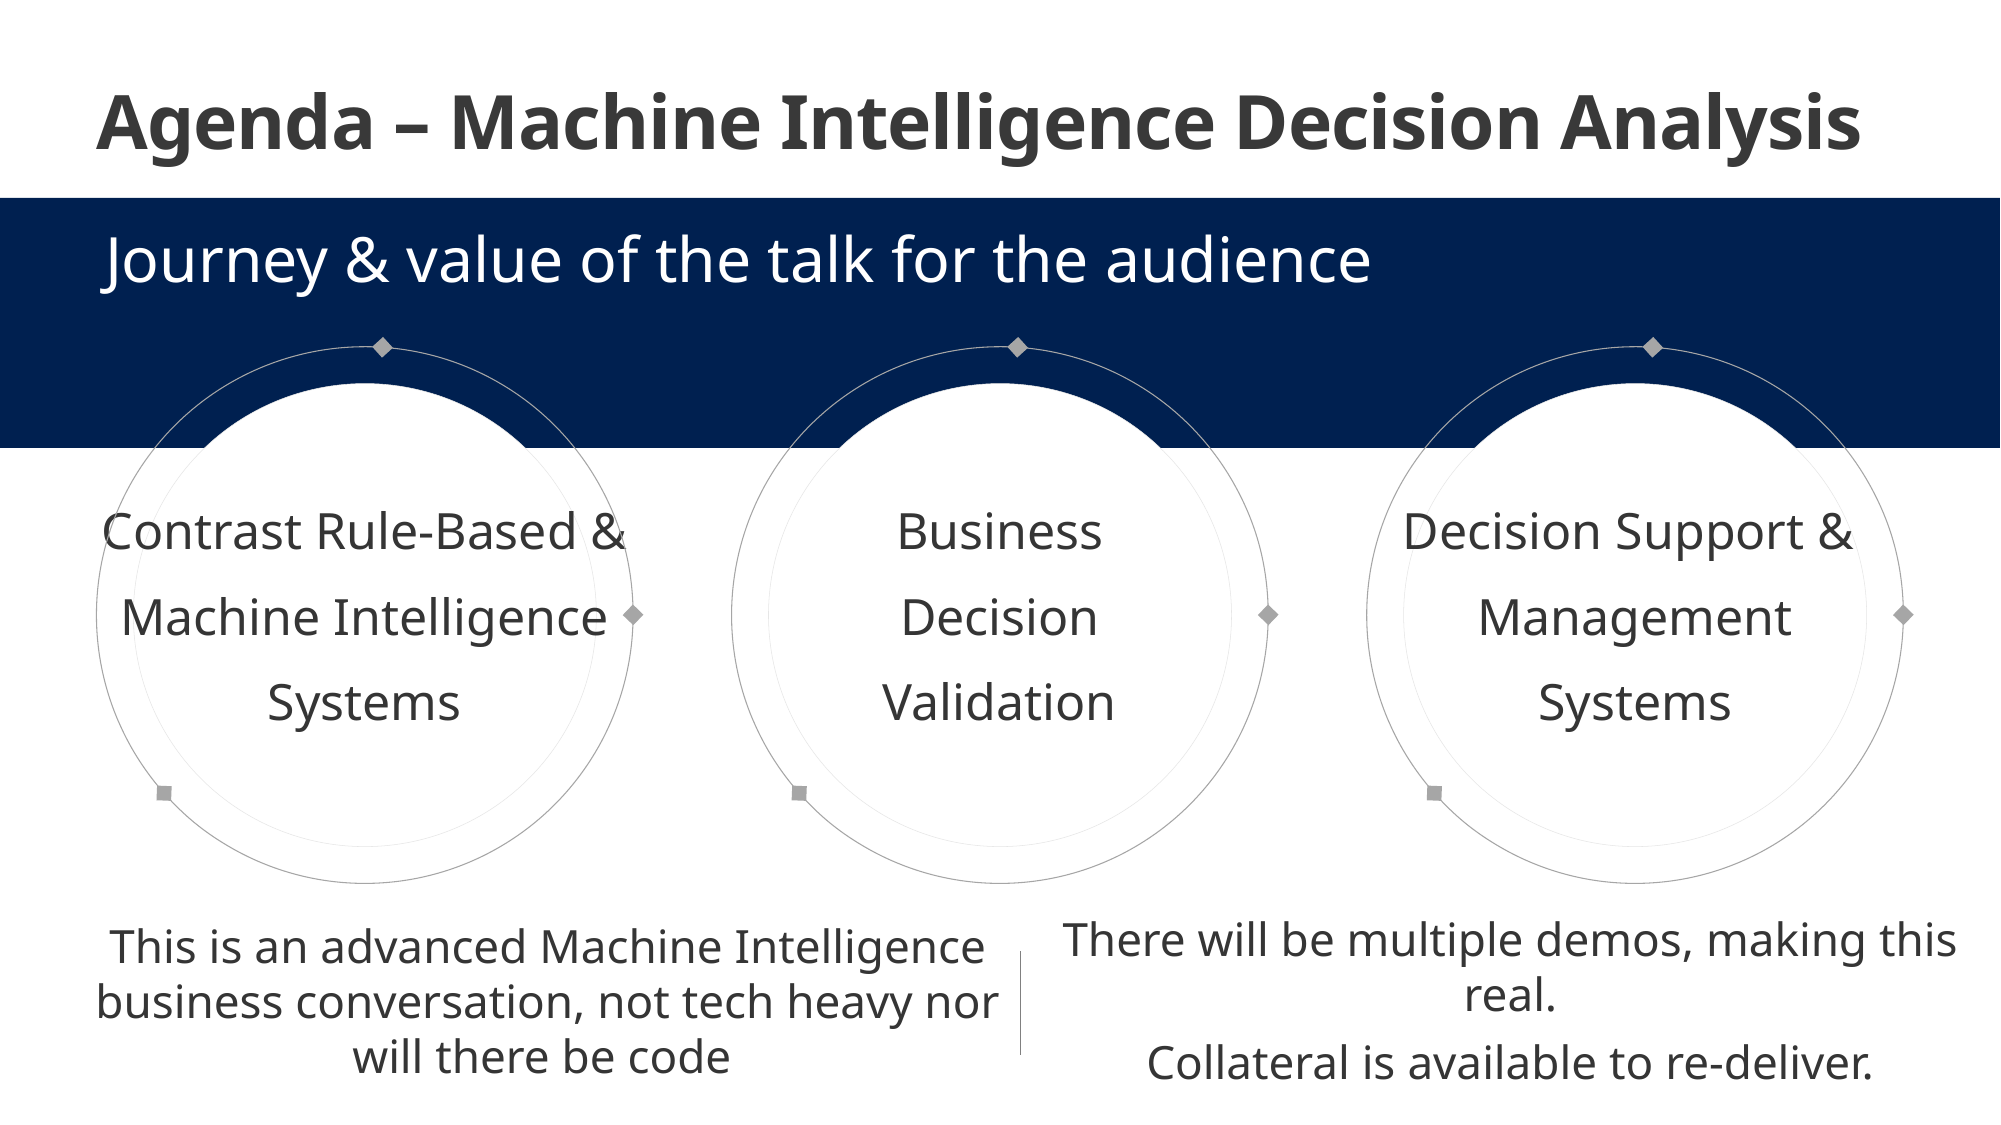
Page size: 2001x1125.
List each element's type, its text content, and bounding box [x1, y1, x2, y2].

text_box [96, 346, 634, 884]
text_box This is an advanced Machine Intelligence business conversation, not tech heavy nor will there be code [0, 922, 1021, 1077]
title Agenda – Machine Intelligence Decision Analysis [96, 75, 1904, 166]
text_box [731, 346, 1269, 884]
text_box Journey & value of the talk for the audience [0, 197, 2000, 448]
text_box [1366, 346, 1904, 884]
text_box There will be multiple demos, making this real. Collateral is available to re-deliver. [1021, 922, 2000, 1077]
